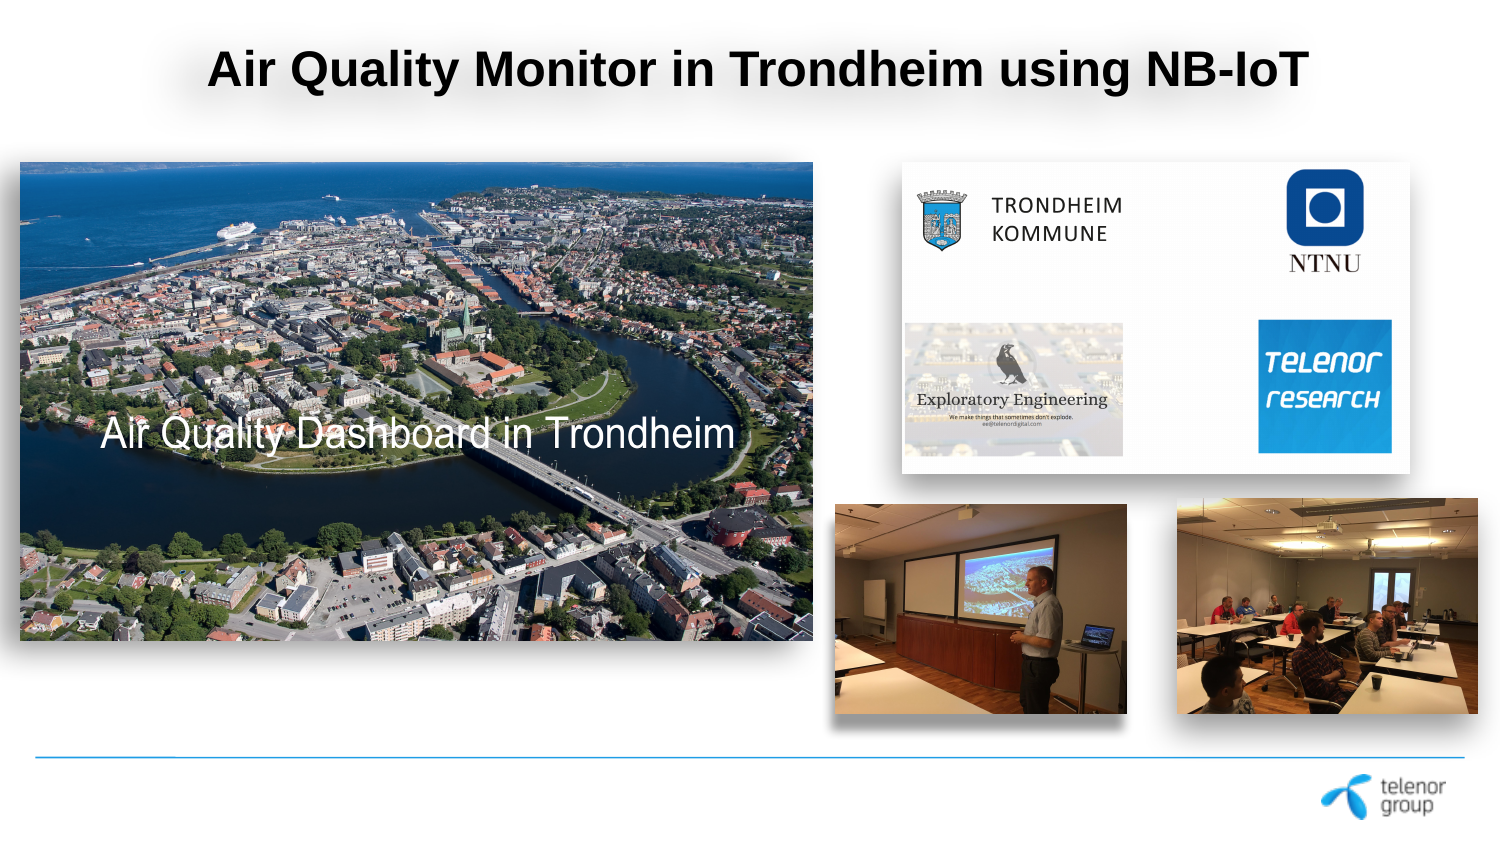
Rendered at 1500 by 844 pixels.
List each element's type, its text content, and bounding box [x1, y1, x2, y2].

picture [901, 162, 1410, 474]
picture [1321, 774, 1446, 820]
picture [1177, 498, 1478, 714]
title Air Quality Monitor in Trondheim using NB-IoT [83, 21, 1434, 99]
picture [835, 503, 1128, 714]
picture [20, 162, 813, 641]
